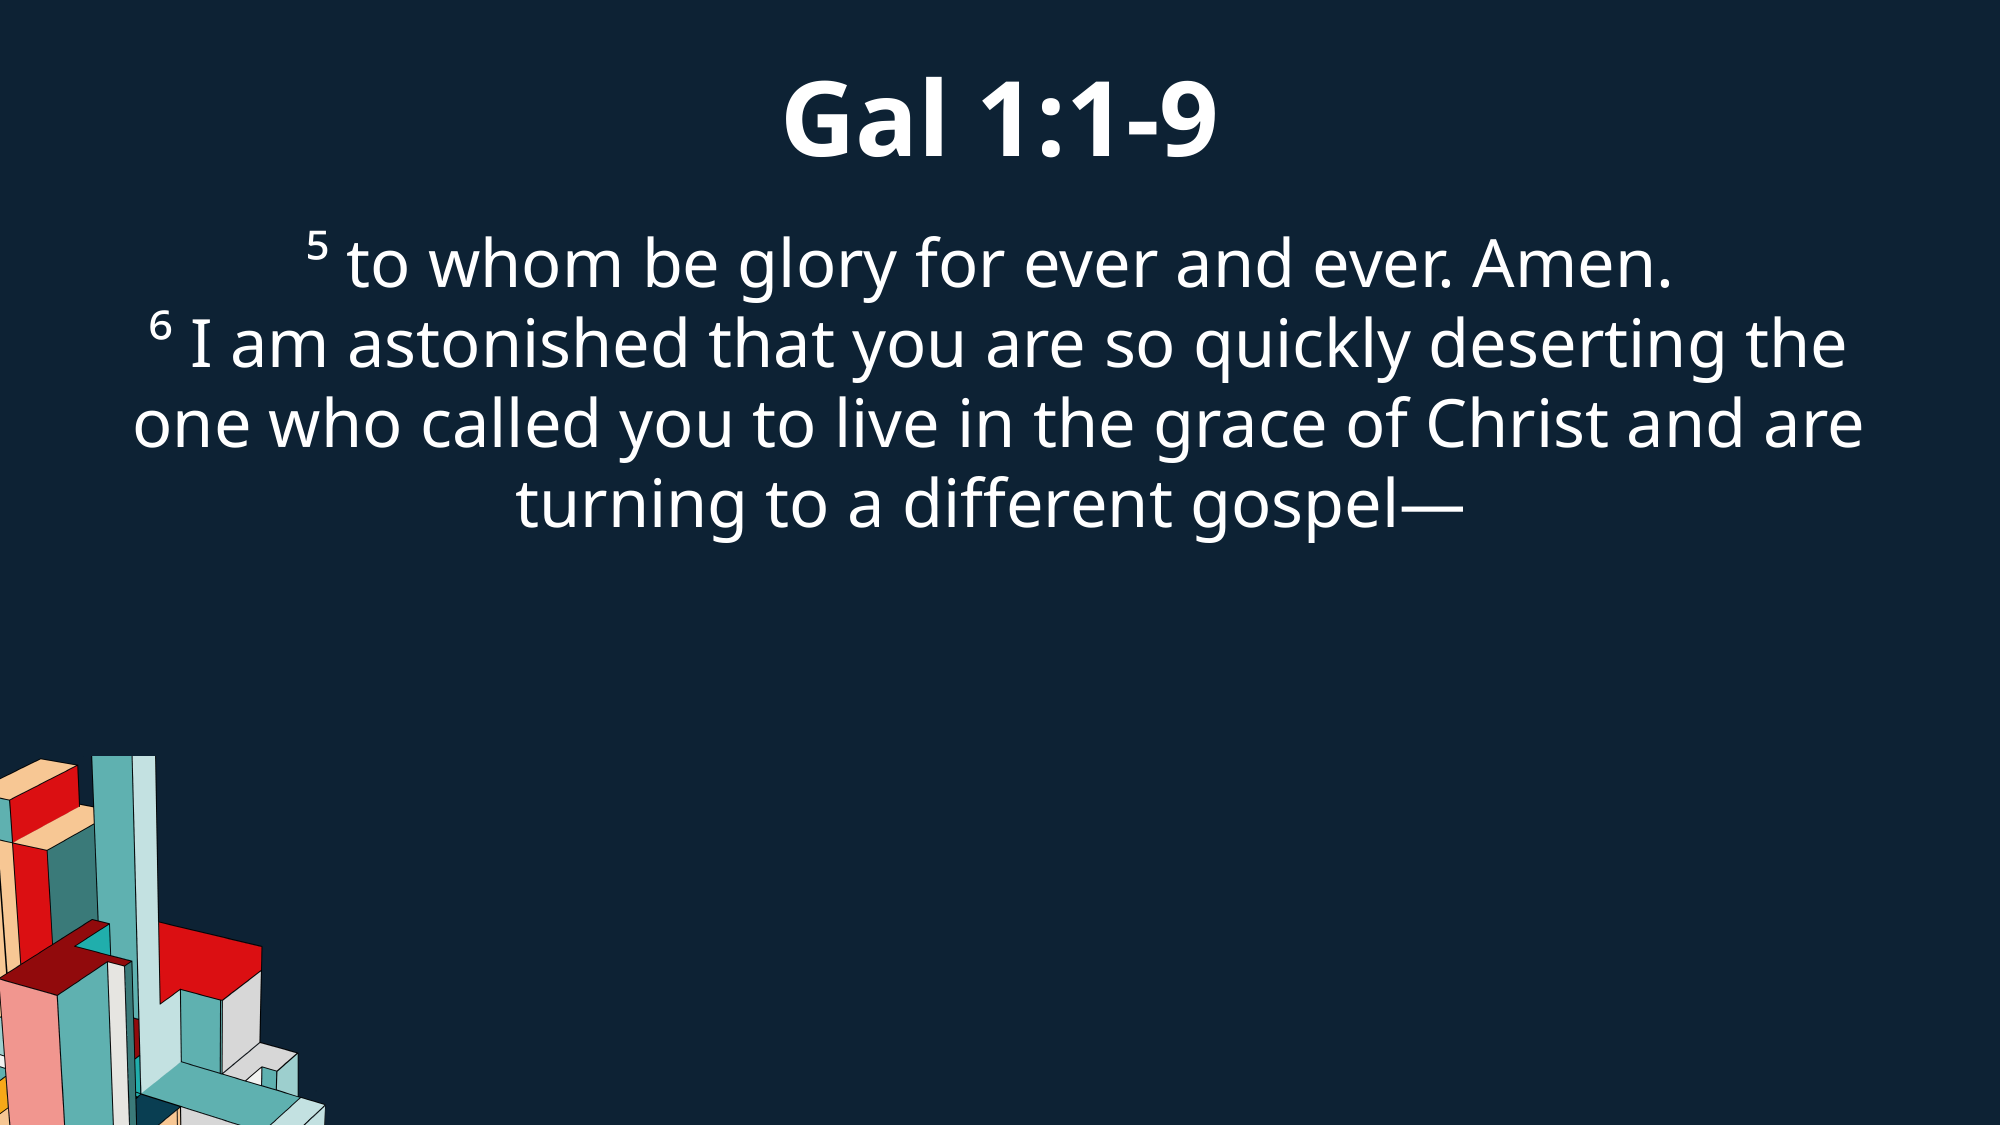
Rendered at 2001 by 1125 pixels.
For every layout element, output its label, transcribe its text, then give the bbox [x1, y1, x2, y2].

picture [0, 756, 326, 1125]
text_box ⁵ to whom be glory for ever and ever. Amen. ⁶ I am astonished that you are so quickly deserting the one who called you to live in the grace of Christ and are turning to a different gospel— [99, 213, 1900, 549]
text_box Gal 1:1-9 [99, 44, 1900, 185]
